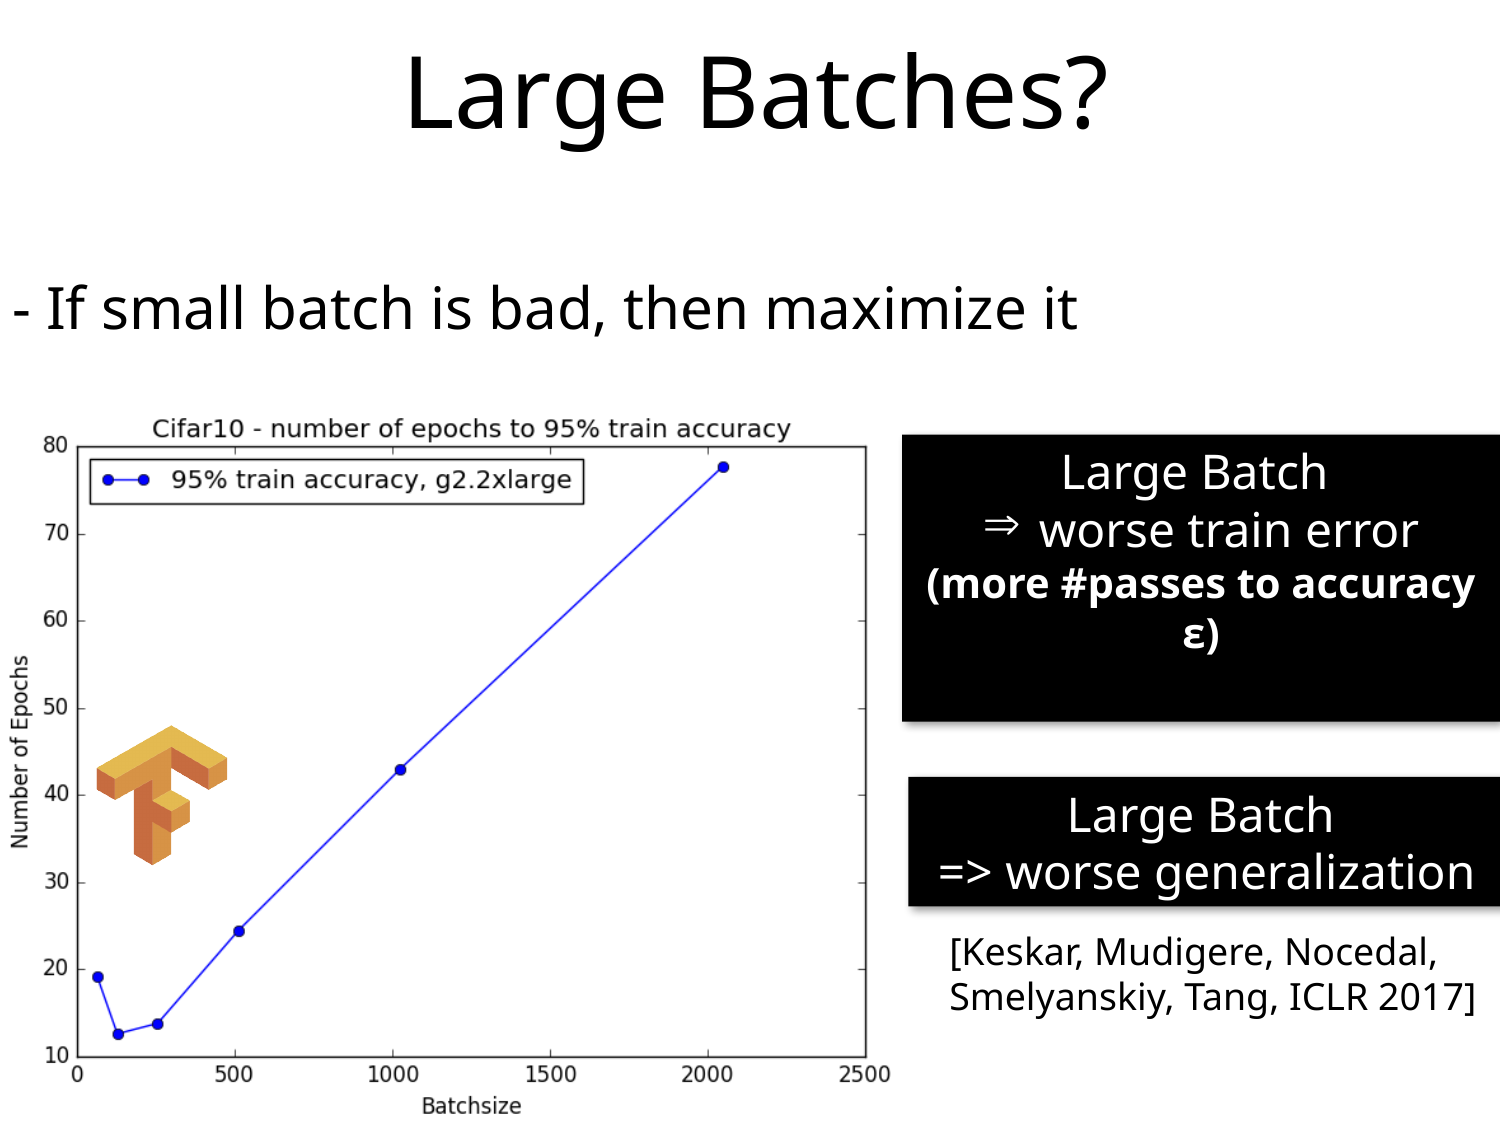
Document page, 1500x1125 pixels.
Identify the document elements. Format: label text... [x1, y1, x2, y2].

title Large Batches? [6, 0, 1500, 209]
text_box - If small batch is bad, then maximize it [0, 193, 1498, 432]
text_box Large Batch worse train error (more #passes to accuracy ε) [972, 434, 1500, 722]
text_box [908, 776, 1500, 1027]
picture [0, 370, 967, 1125]
